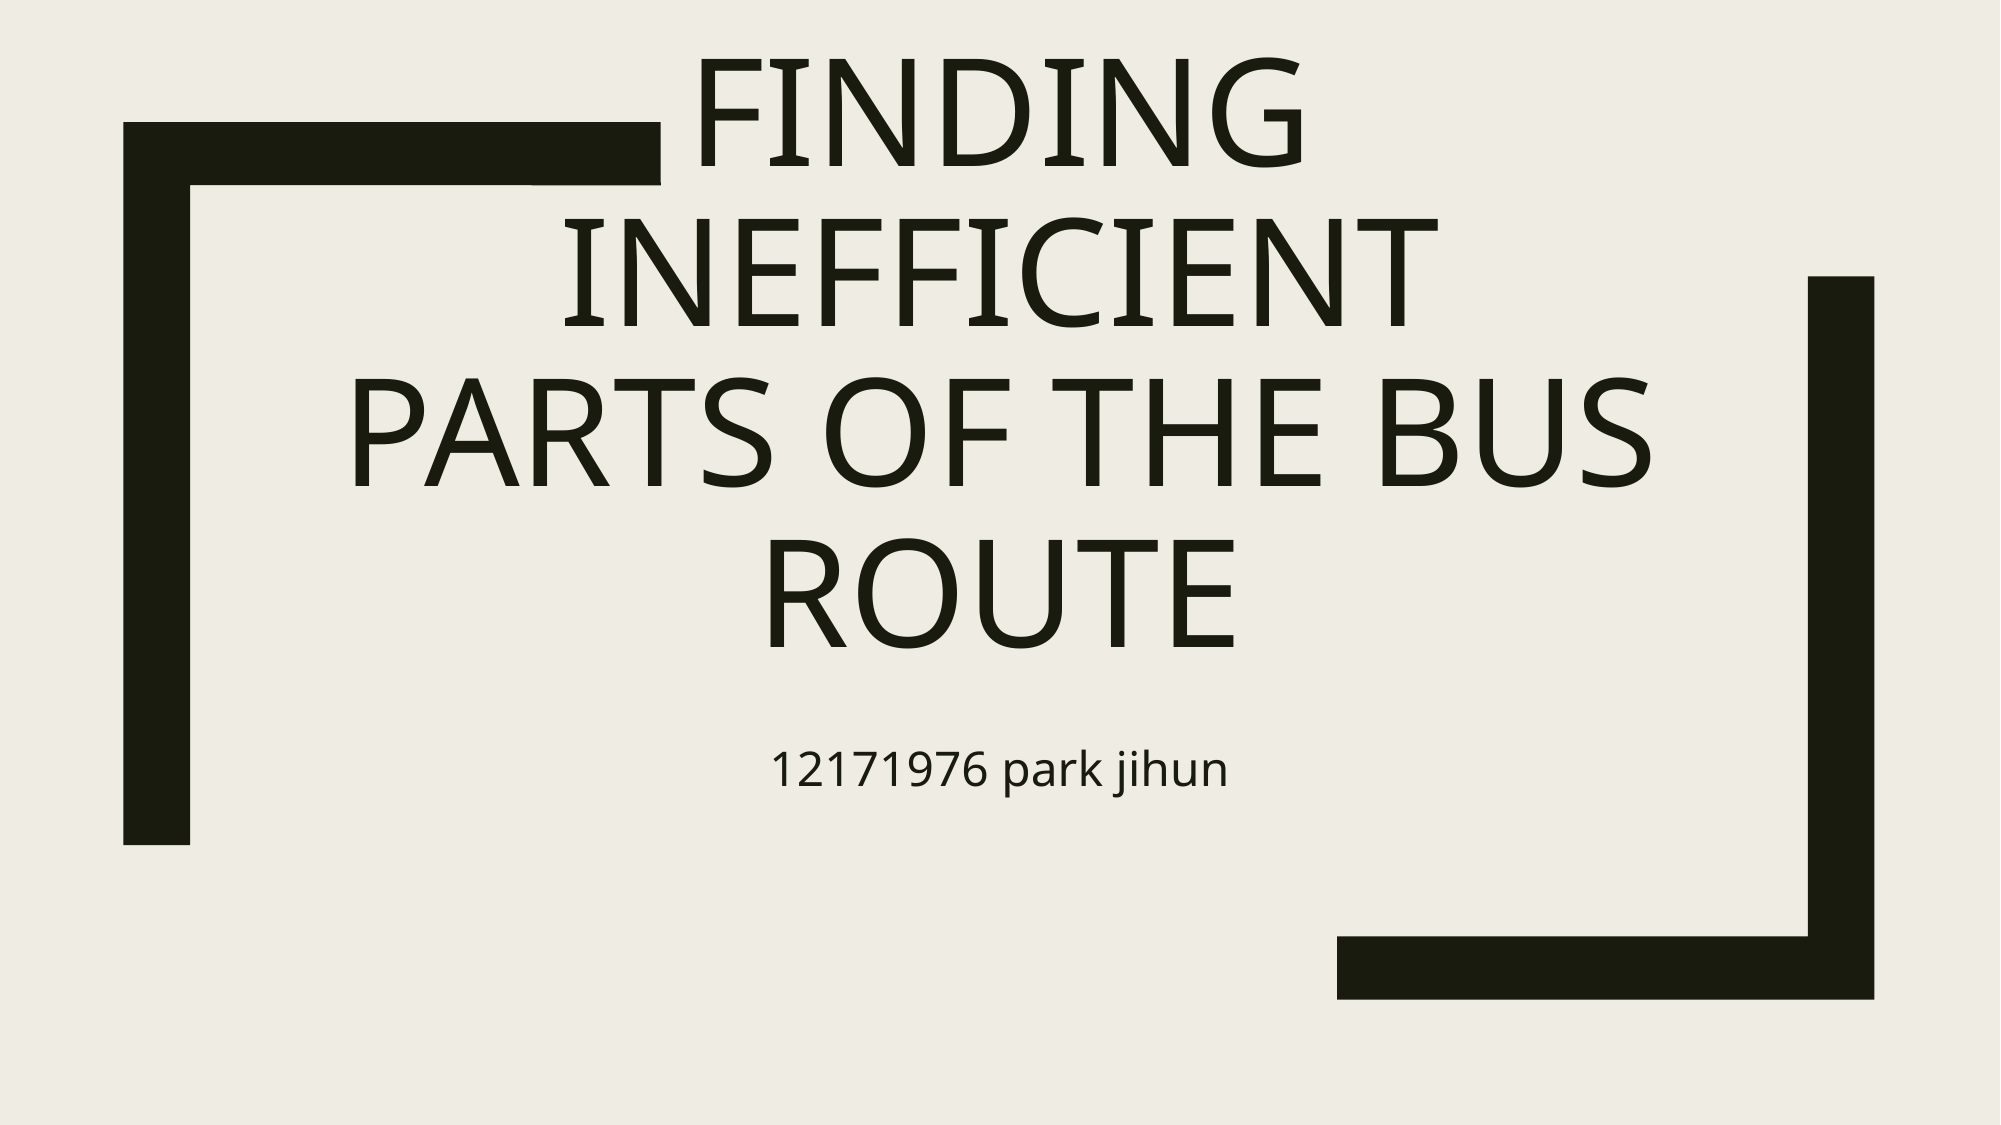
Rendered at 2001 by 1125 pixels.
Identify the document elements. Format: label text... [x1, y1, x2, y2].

subtitle 12171976 park jihun [439, 724, 1561, 903]
title Finding inefficient parts of the bus route [314, 342, 1686, 687]
